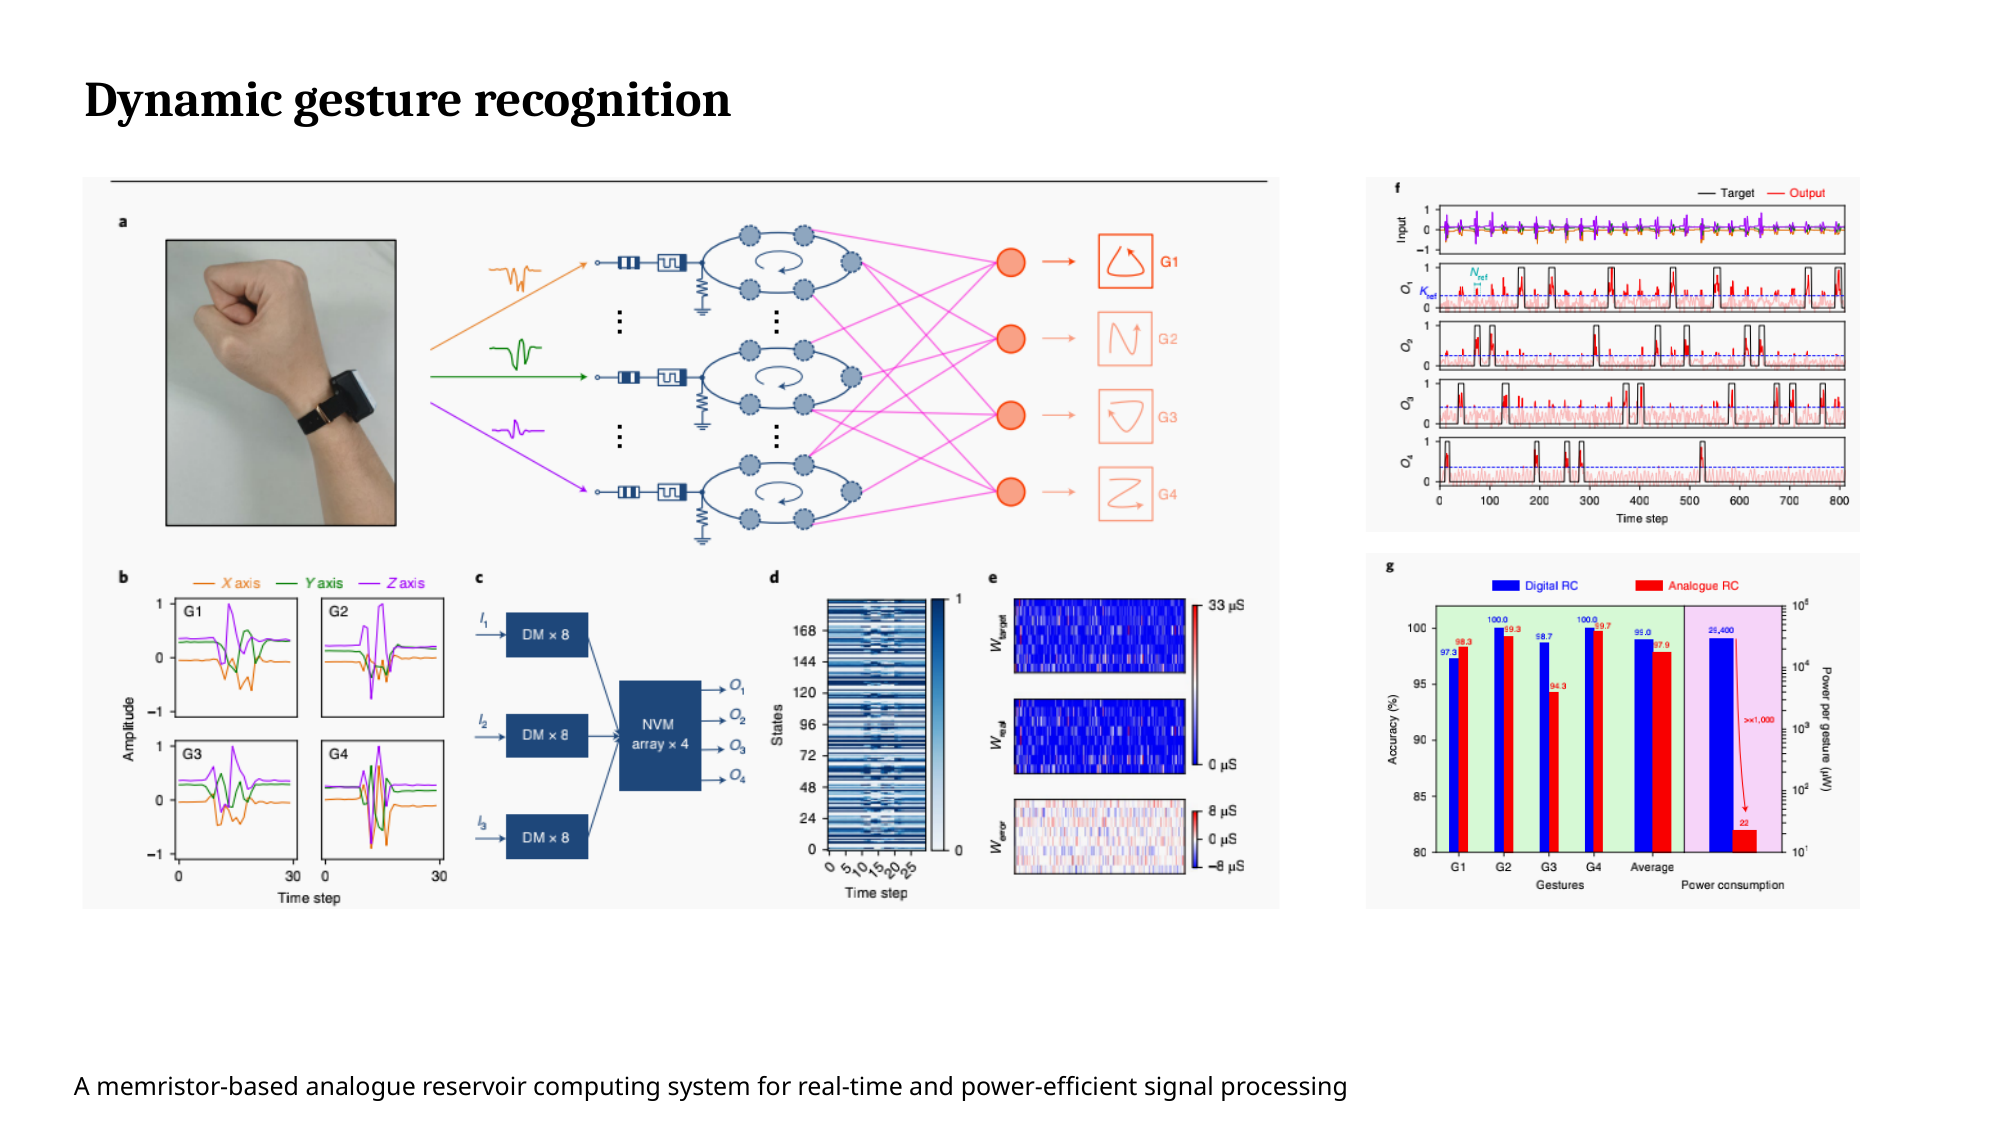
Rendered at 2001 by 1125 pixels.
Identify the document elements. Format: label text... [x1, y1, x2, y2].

text_box A memristor-based analogue reservoir computing system for real-time and power-efficient signal processing [58, 1062, 1976, 1108]
picture [1365, 177, 1860, 533]
picture [82, 177, 1280, 909]
text_box Dynamic gesture recognition [69, 58, 748, 134]
picture [1365, 553, 1860, 909]
